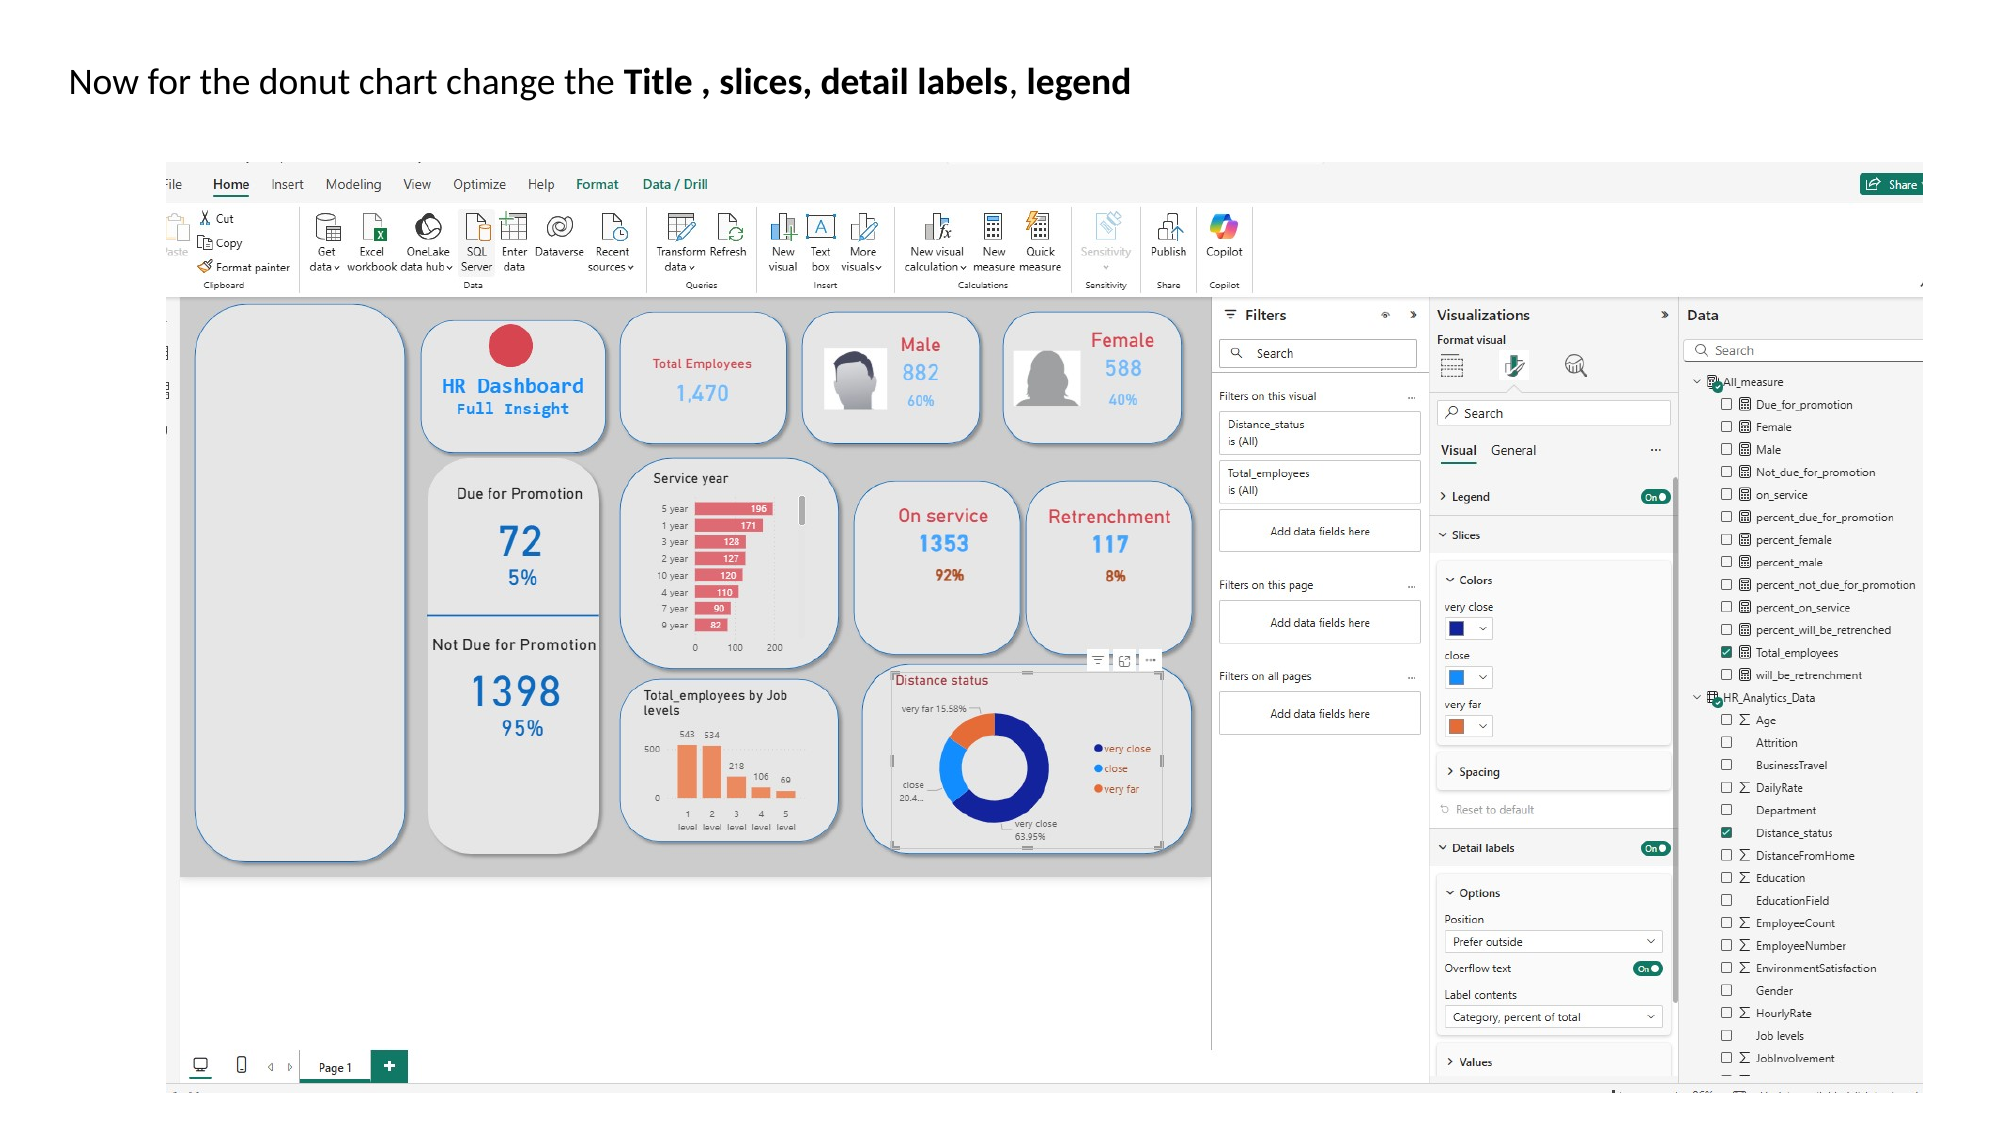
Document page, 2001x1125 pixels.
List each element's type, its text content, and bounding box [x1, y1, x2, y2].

text_box Now for the donut chart change the Title , slices, detail labels, legend [53, 49, 1147, 110]
picture [166, 162, 1923, 1093]
